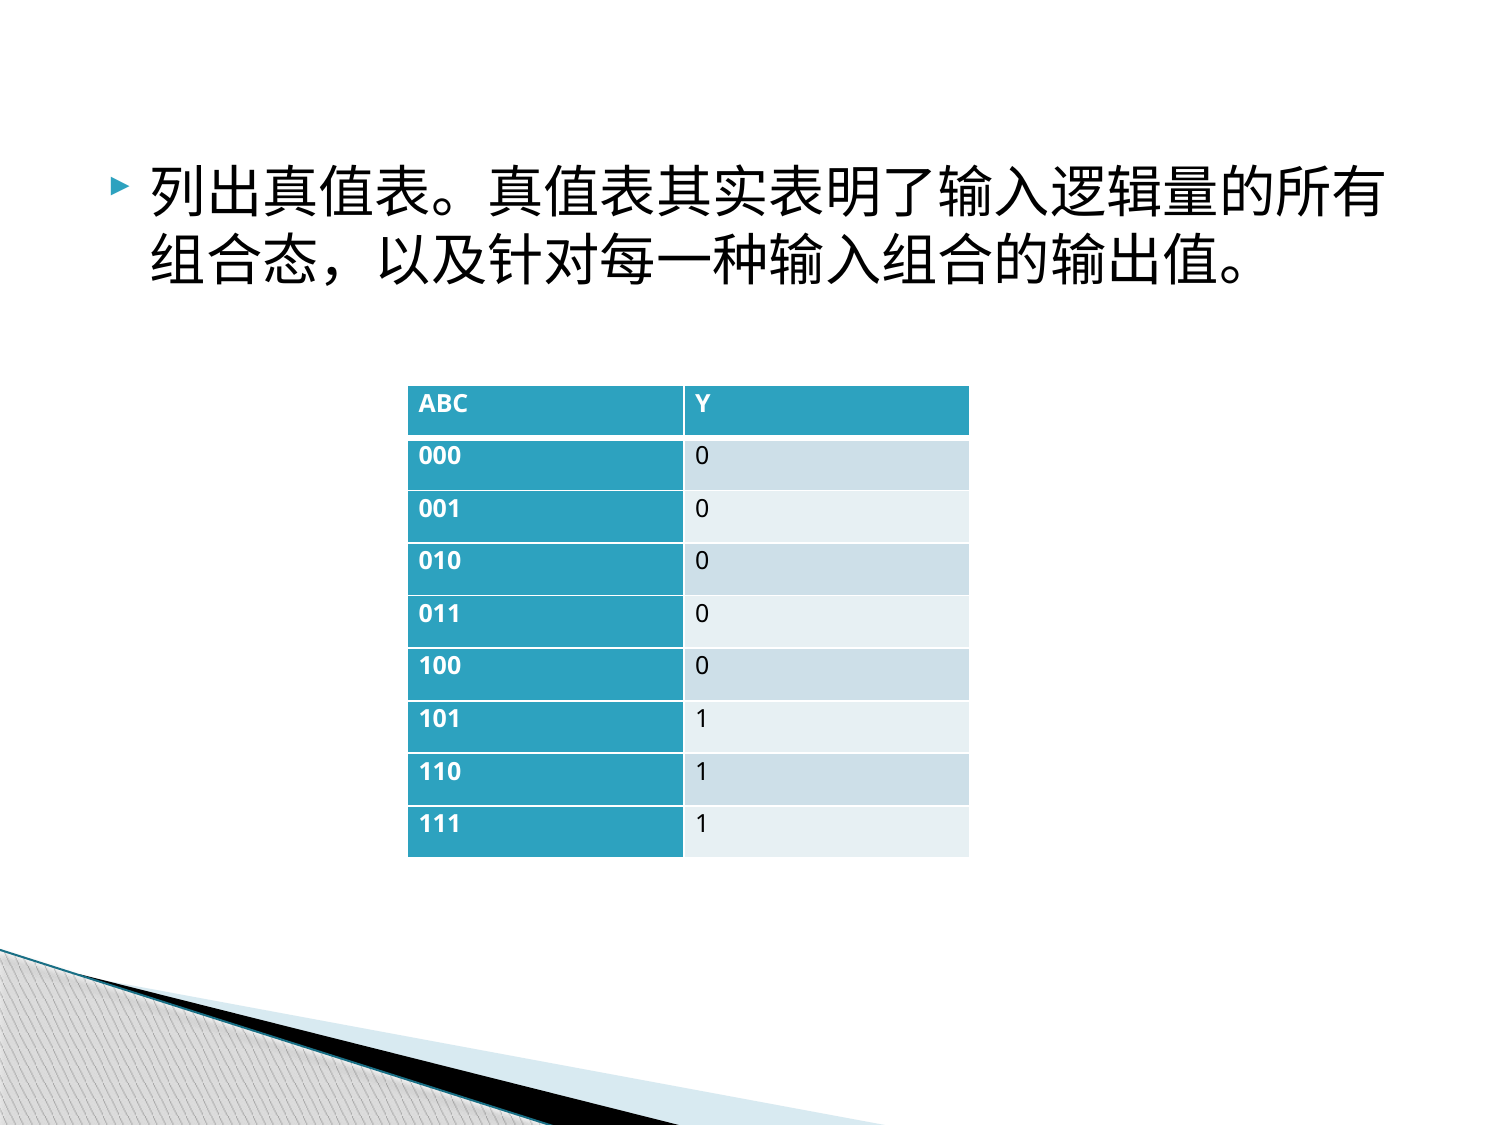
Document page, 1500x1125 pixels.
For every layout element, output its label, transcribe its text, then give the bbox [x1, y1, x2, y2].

table_cell 110 [408, 754, 683, 805]
table_cell 001 [408, 491, 683, 542]
table_cell 011 [408, 596, 683, 647]
table_cell 0 [685, 649, 969, 700]
table_cell 000 [408, 441, 683, 490]
table_cell 0 [685, 596, 969, 647]
table_cell 111 [408, 807, 683, 857]
table_cell 010 [408, 544, 683, 595]
table_header Y [685, 386, 969, 435]
table_header ABC [408, 386, 683, 435]
table_cell 101 [408, 702, 683, 752]
table_cell 100 [408, 649, 683, 700]
table_cell 1 [685, 807, 969, 857]
table_cell 1 [685, 754, 969, 805]
table_cell 1 [685, 702, 969, 752]
table_cell 0 [685, 441, 969, 490]
table_cell 0 [685, 491, 969, 542]
list 列出真值表。真值表其实表明了输入逻辑量的所有组合态，以及针对每一种输入组合的输出值。 [75, 149, 1425, 362]
table_cell 0 [685, 544, 969, 595]
